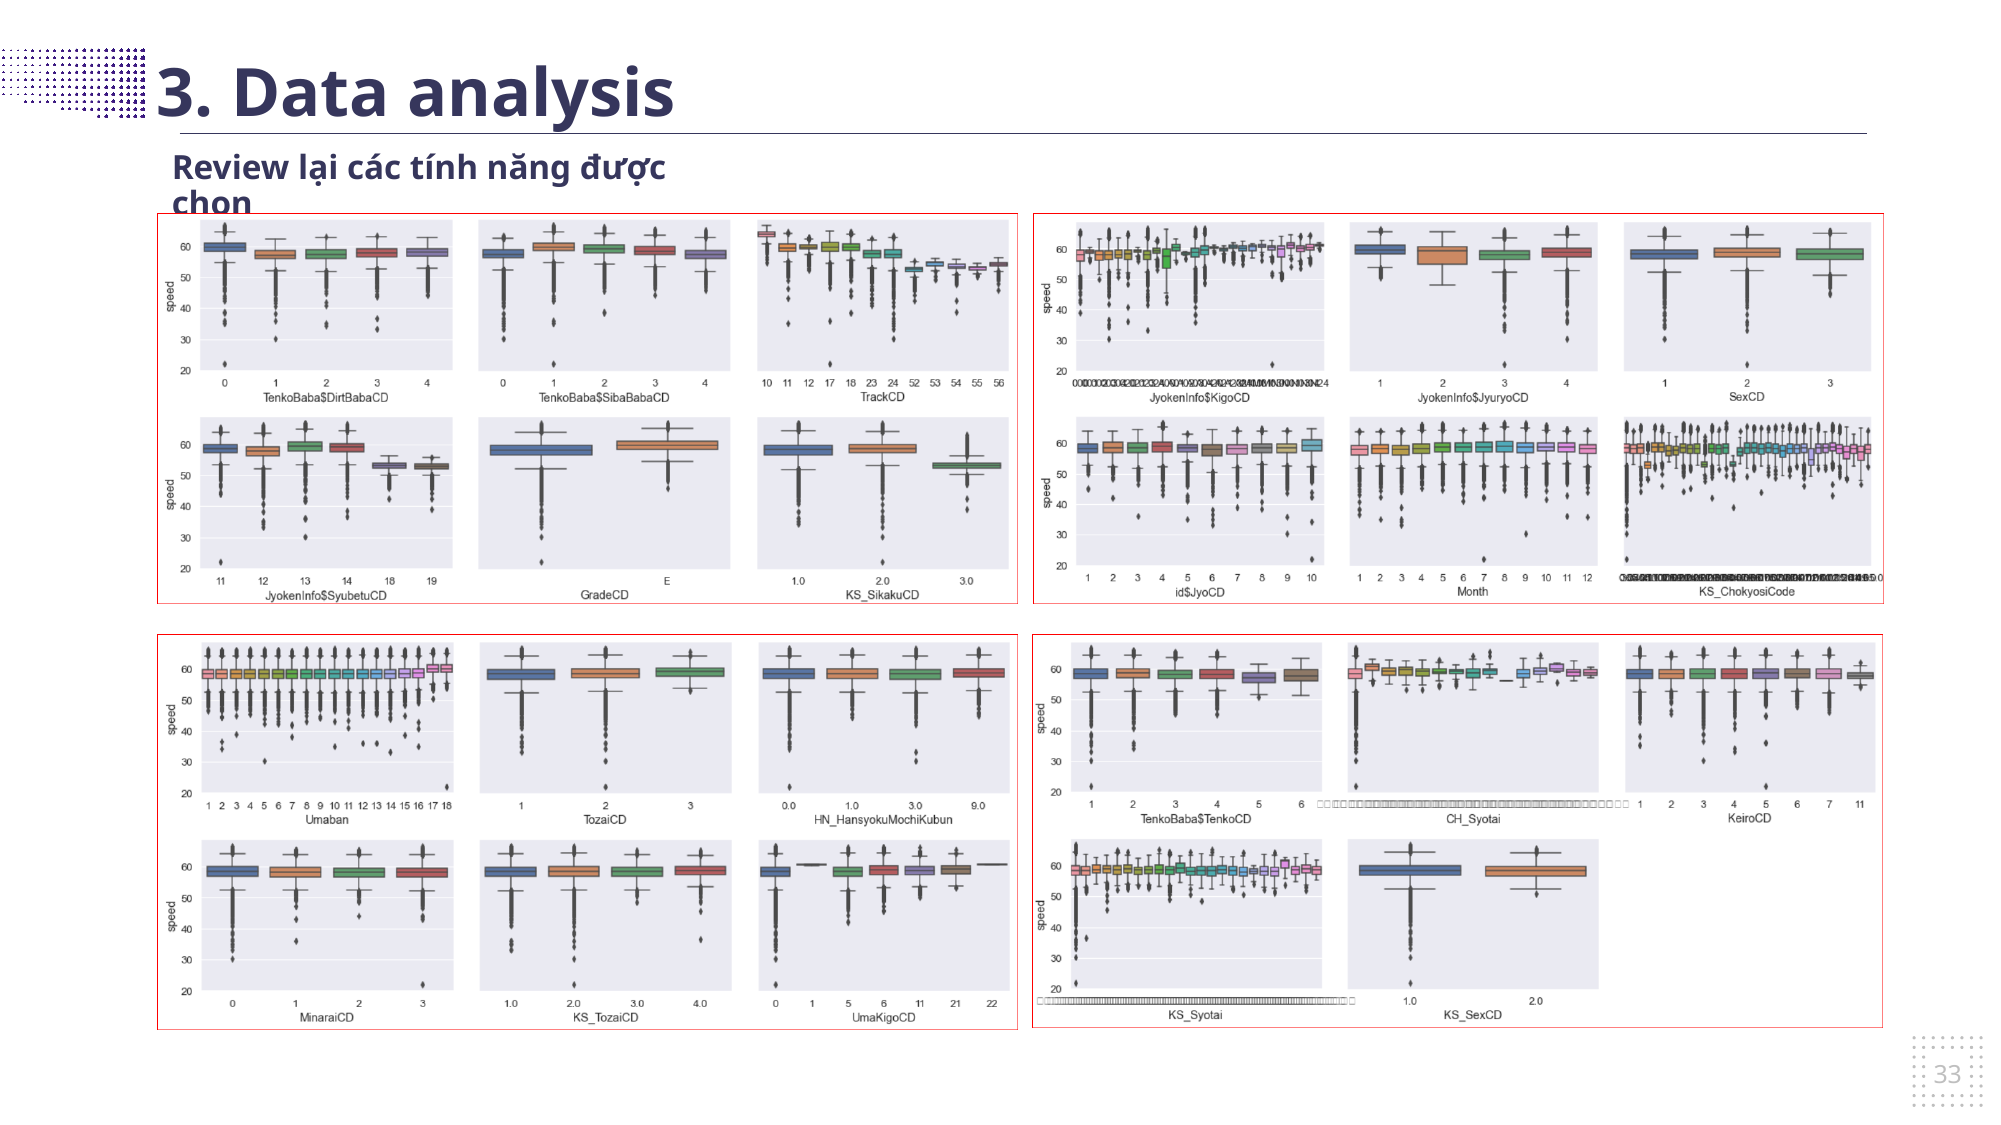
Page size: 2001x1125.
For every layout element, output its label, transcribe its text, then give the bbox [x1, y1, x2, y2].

slide_number 33 [1915, 1050, 1980, 1097]
picture [1033, 213, 1884, 604]
list 3. Data analysis [141, 51, 1859, 214]
picture [157, 634, 1018, 1030]
picture [1032, 634, 1883, 1028]
picture [157, 213, 1018, 604]
text_box Review lại các tính năng được chọn [157, 143, 756, 213]
